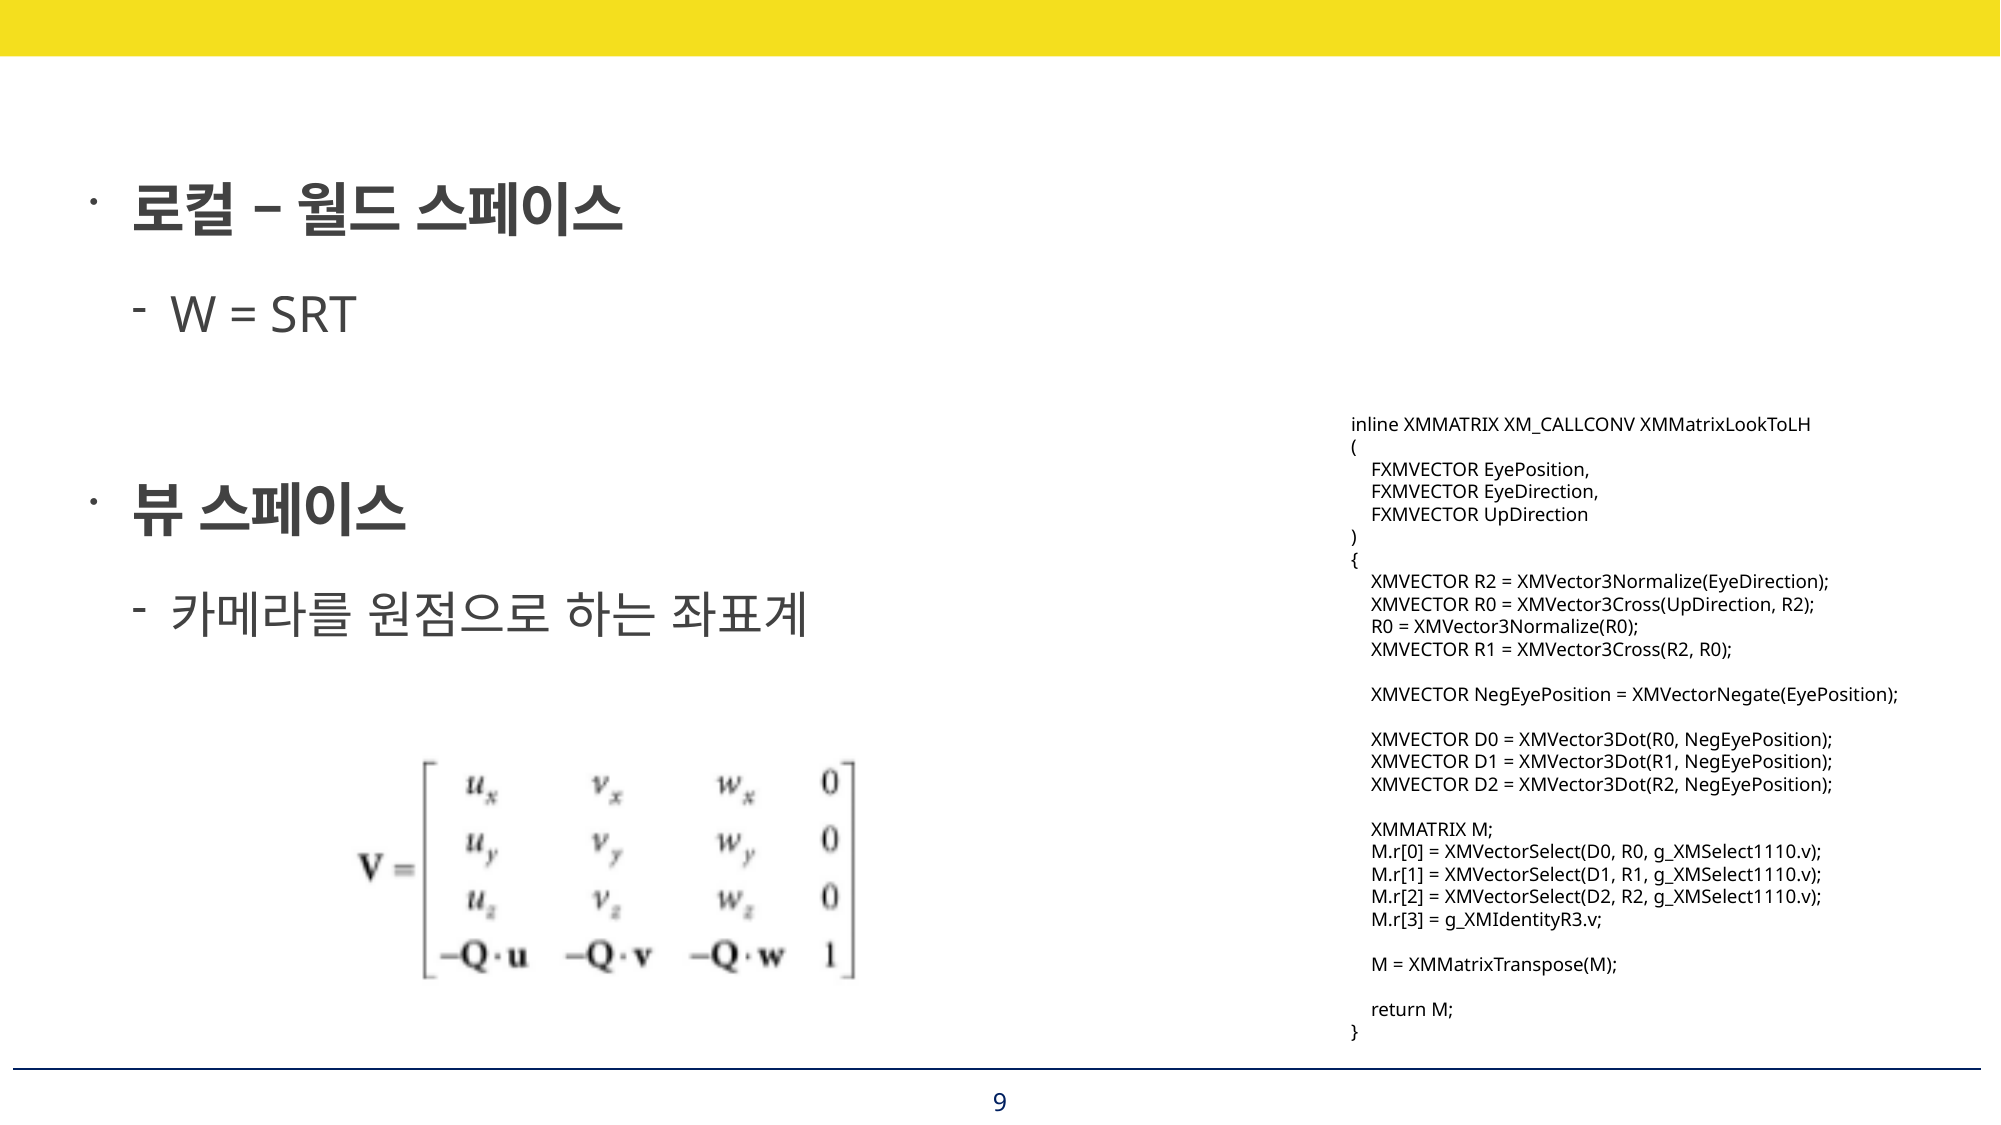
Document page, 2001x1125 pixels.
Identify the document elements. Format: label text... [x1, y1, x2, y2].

slide_number 9 [916, 1078, 1084, 1125]
text_box inline XMMATRIX XM_CALLCONV XMMatrixLookToLH ( FXMVECTOR EyePosition, FXMVECTOR EyeDirection, FXMVECTOR UpDirection ) { XMVECTOR R2 = XMVector3Normalize(EyeDirection); XMVECTOR R0 = XMVector3Cross(UpDirection, R2); R0 = XMVector3Normalize(R0); XMVECTOR R1 = XMVector3Cross(R2, R0); XMVECTOR NegEyePosition = XMVectorNegate(EyePosition); XMVECTOR D0 = XMVector3Dot(R0, NegEyePosition); XMVECTOR D1 = XMVector3Dot(R1, NegEyePosition); XMVECTOR D2 = XMVector3Dot(R2, NegEyePosition); XMMATRIX M; M.r[0] = XMVectorSelect(D0, R0, g_XMSelect1110.v); M.r[1] = XMVectorSelect(D1, R1, g_XMSelect1110.v); M.r[2] = XMVectorSelect(D2, R2, g_XMSelect1110.v); M.r[3] = g_XMIdentityR3.v; M = XMMatrixTranspose(M); return M; } [1351, 412, 2000, 1043]
picture [349, 742, 884, 1015]
list 로컬 – 월드 스페이스 W = SRT 뷰 스페이스 카메라를 원점으로 하는 좌표계 [85, 138, 1915, 1049]
